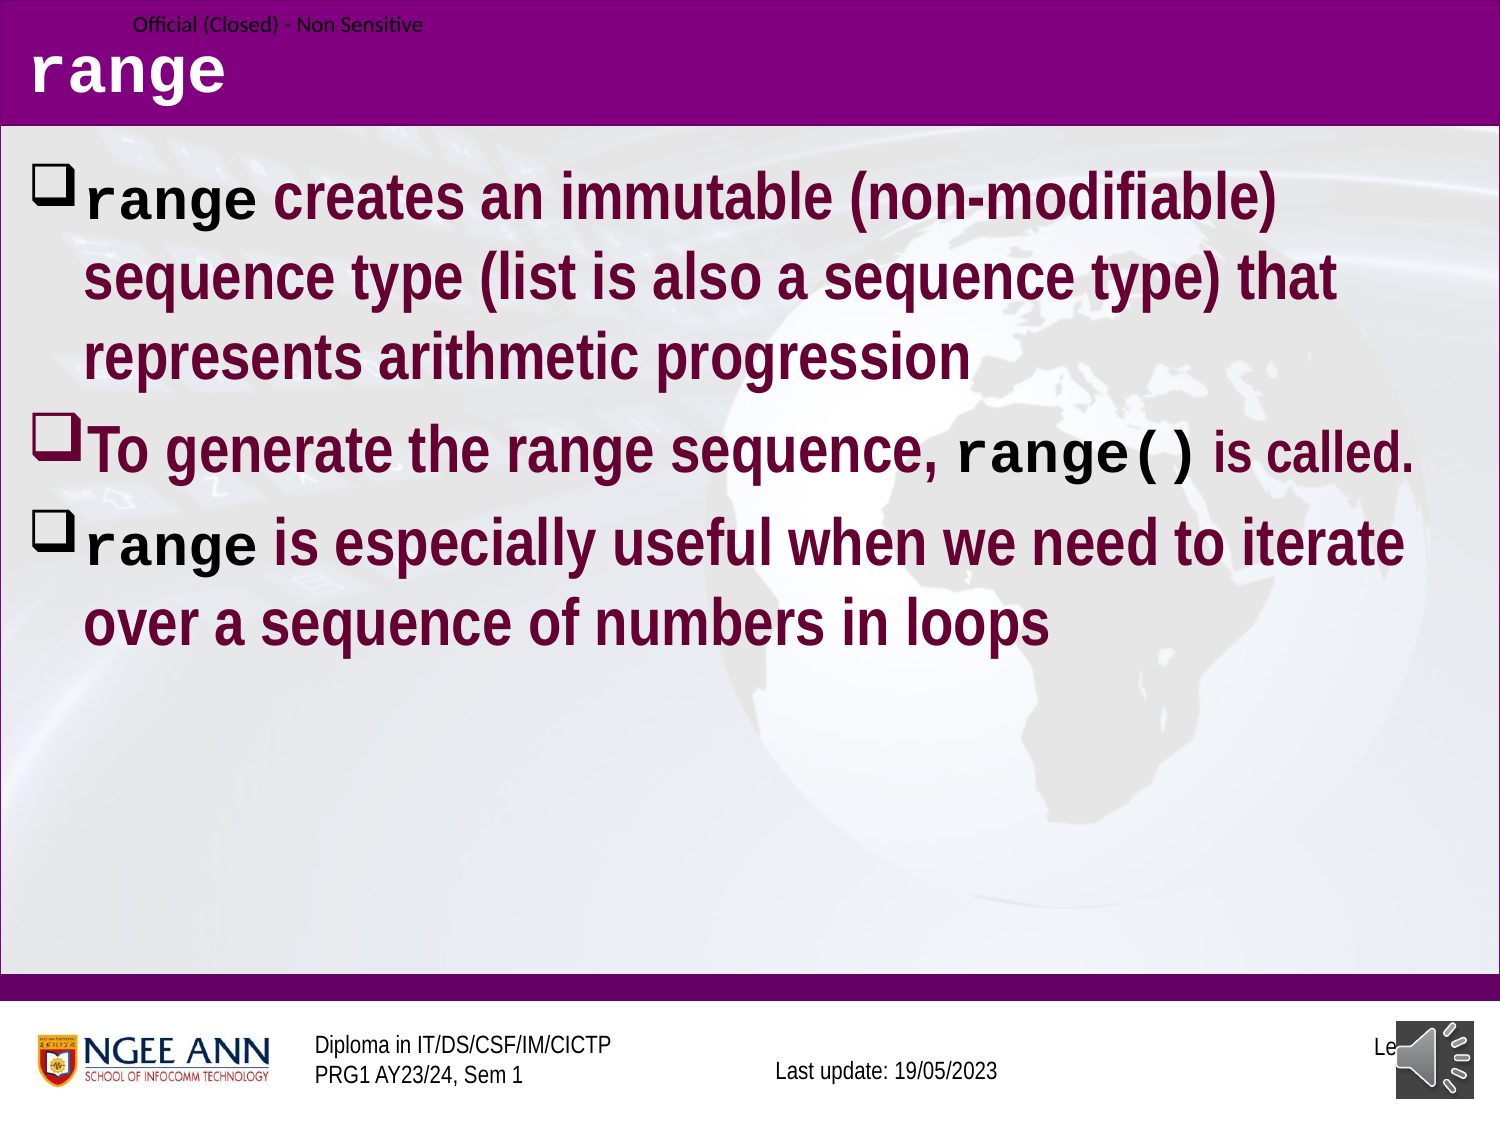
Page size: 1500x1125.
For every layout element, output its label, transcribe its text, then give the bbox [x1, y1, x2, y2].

title range [12, 19, 1488, 113]
picture [1394, 1019, 1476, 1101]
picture [12, 1012, 294, 1109]
list range creates an immutable (non-modifiable) sequence type (list is also a sequence type) that represents arithmetic progression To generate the range sequence, range() is called. range is especially useful when we need to iterate over a sequence of numbers in loops [12, 144, 1488, 963]
